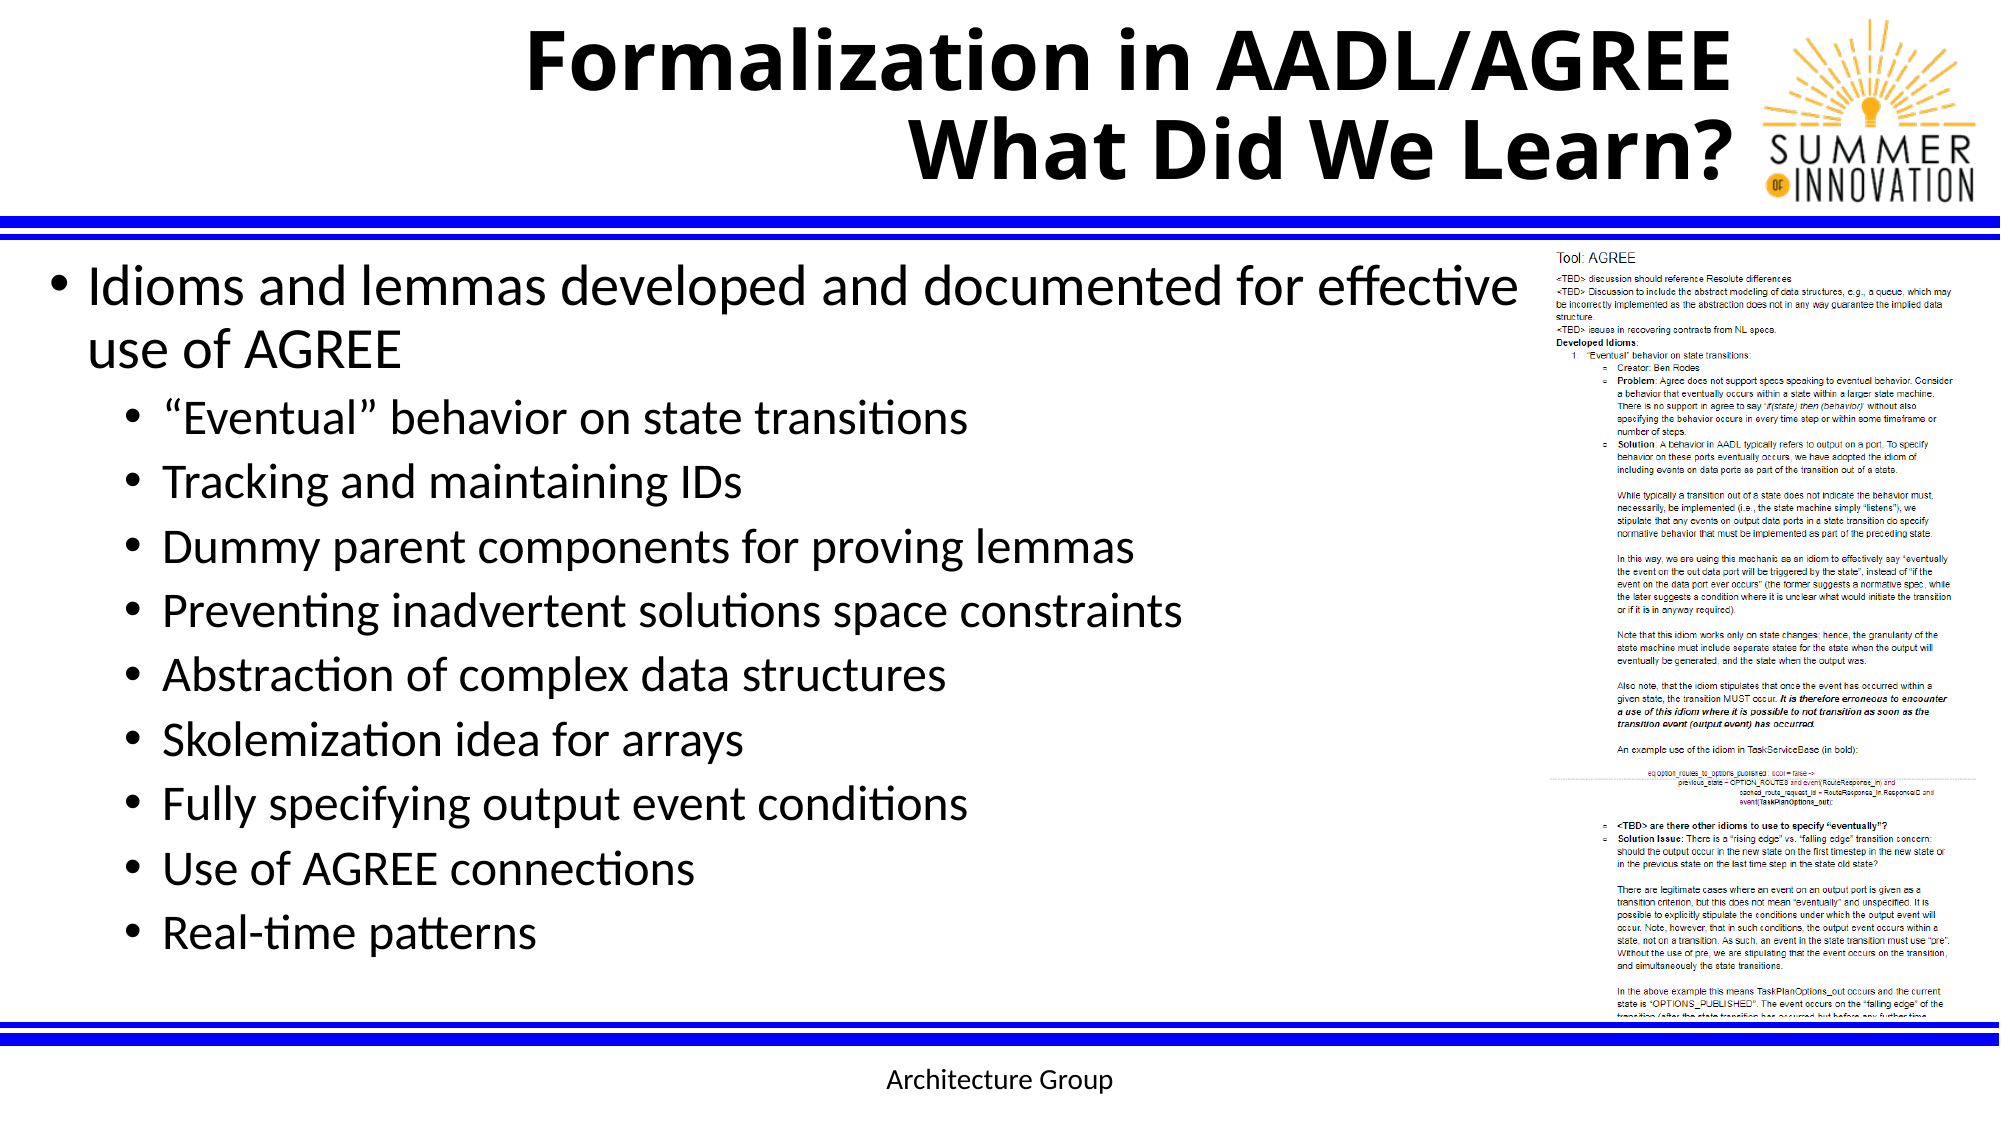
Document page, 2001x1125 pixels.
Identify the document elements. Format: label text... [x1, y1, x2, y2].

title Formalization in AADL/AGREE What Did We Learn? [34, 11, 1750, 205]
picture [1753, 5, 1993, 230]
footer Architecture Group [662, 1053, 1338, 1104]
picture [1550, 247, 1976, 1017]
list Idioms and lemmas developed and documented for effective use of AGREE “Eventual” behavior on state transitions Tracking and maintaining IDs Dummy parent components for proving lemmas Preventing inadvertent solutions space constraints Abstraction of complex data structures Skolemization idea for arrays Fully specifying output event conditions Use of AGREE connections Real-time patterns [34, 247, 1550, 1014]
